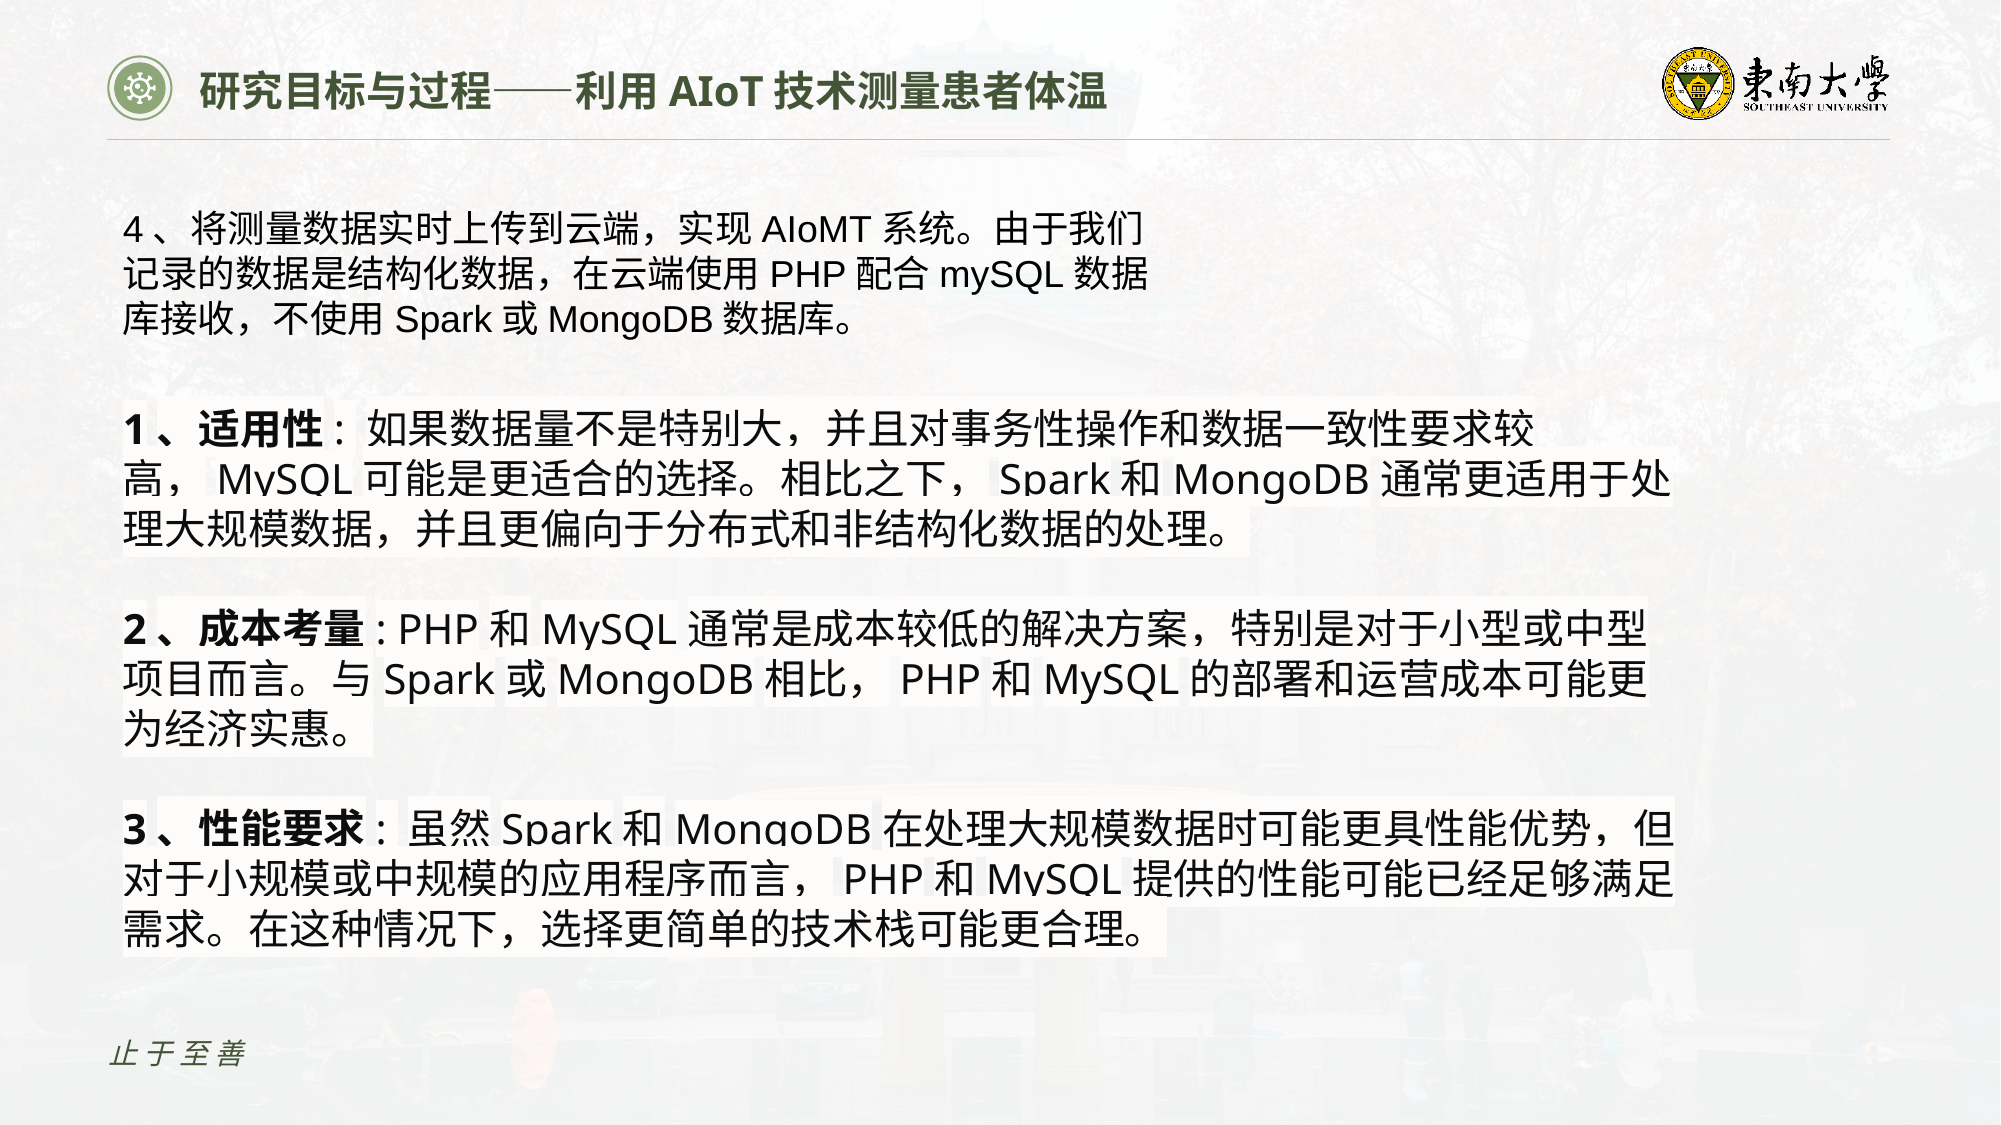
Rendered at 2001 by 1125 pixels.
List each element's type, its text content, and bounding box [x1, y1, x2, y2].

text_box 1、适用性: 如果数据量不是特别大，并且对事务性操作和数据一致性要求较高，MySQL可能是更适合的选择。相比之下，Spark和MongoDB通常更适用于处理大规模数据，并且更偏向于分布式和非结构化数据的处理。 2、成本考量: PHP和MySQL通常是成本较低的解决方案，特别是对于小型或中型项目而言。与Spark或MongoDB相比，PHP和MySQL的部署和运营成本可能更为经济实惠。 3、性能要求: 虽然Spark和MongoDB在处理大规模数据时可能更具性能优势，但对于小规模或中规模的应用程序而言，PHP和MySQL提供的性能可能已经足够满足需求。在这种情况下，选择更简单的技术栈可能更合理。 [108, 395, 1702, 1006]
slide_number 止于至善 [108, 1022, 657, 1083]
picture [1662, 47, 1889, 120]
text_box 4、将测量数据实时上传到云端，实现AIoMT系统。由于我们记录的数据是结构化数据，在云端使用PHP配合mySQL数据库接收，不使用Spark或MongoDB数据库。 [108, 197, 1179, 348]
list 研究目标与过程——利用AIoT技术测量患者体温 [199, 56, 1663, 123]
